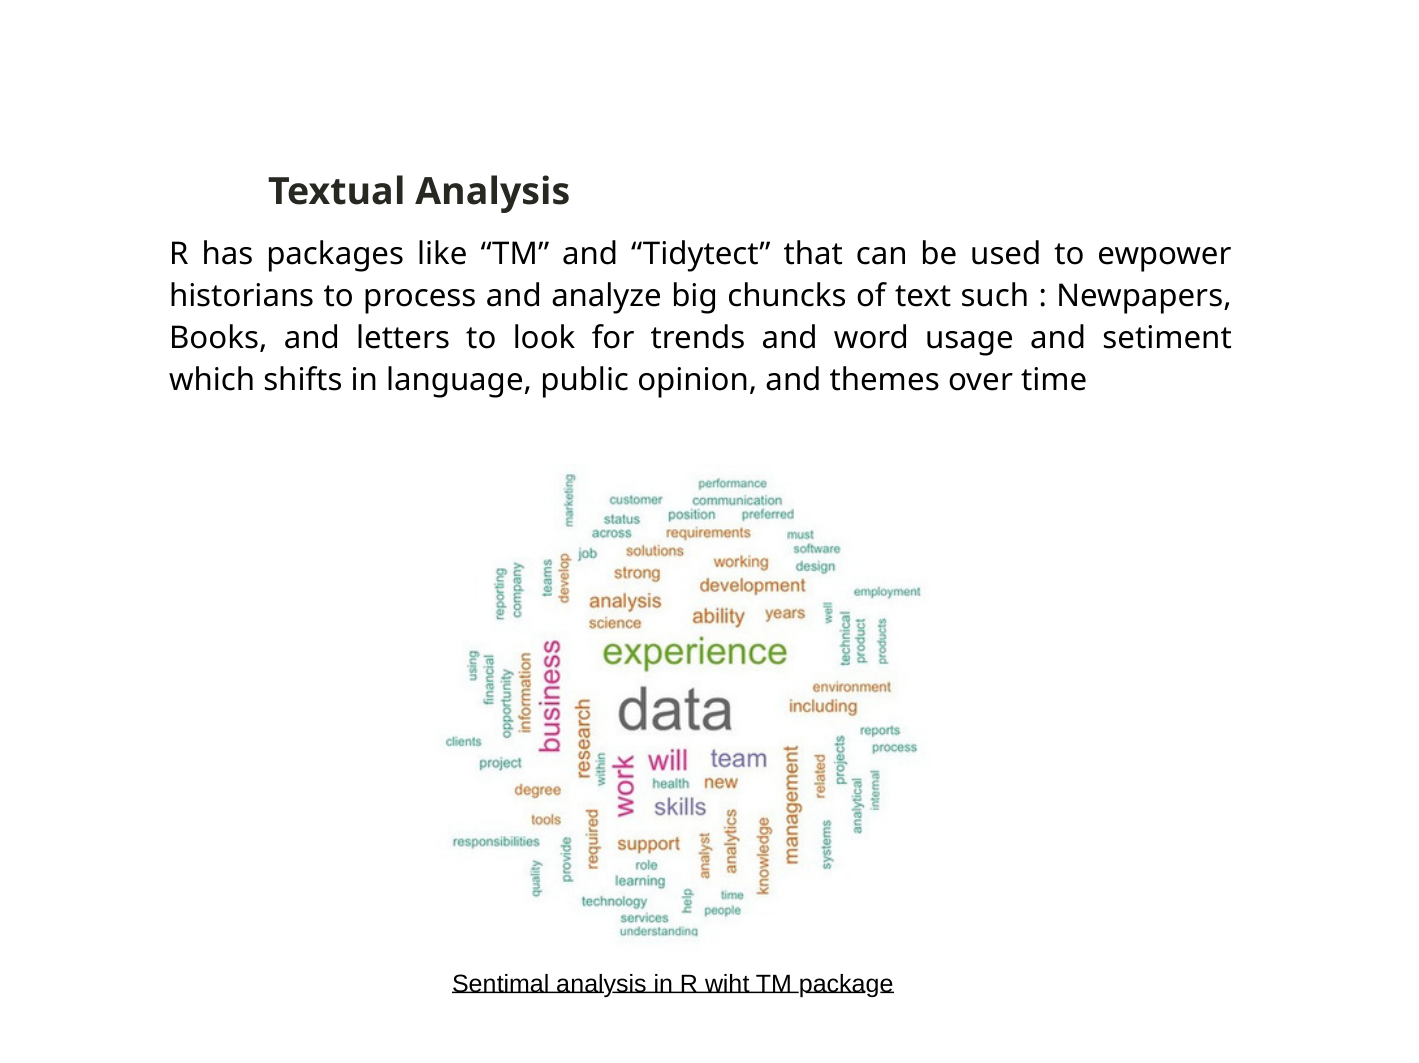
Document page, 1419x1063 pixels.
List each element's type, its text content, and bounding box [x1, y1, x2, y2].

text_box [419, 464, 945, 959]
text_box Sentimal analysis in R wiht TM package [452, 962, 903, 998]
text_box Textual Analysis [268, 159, 591, 212]
text_box R has packages like “TM” and “Tidytect” that can be used to ewpower historians to process and analyze big chuncks of text such : Newpapers, Books, and letters to look for trends and word usage and setiment which shifts in language, public opinion, and themes over time [169, 229, 1234, 397]
